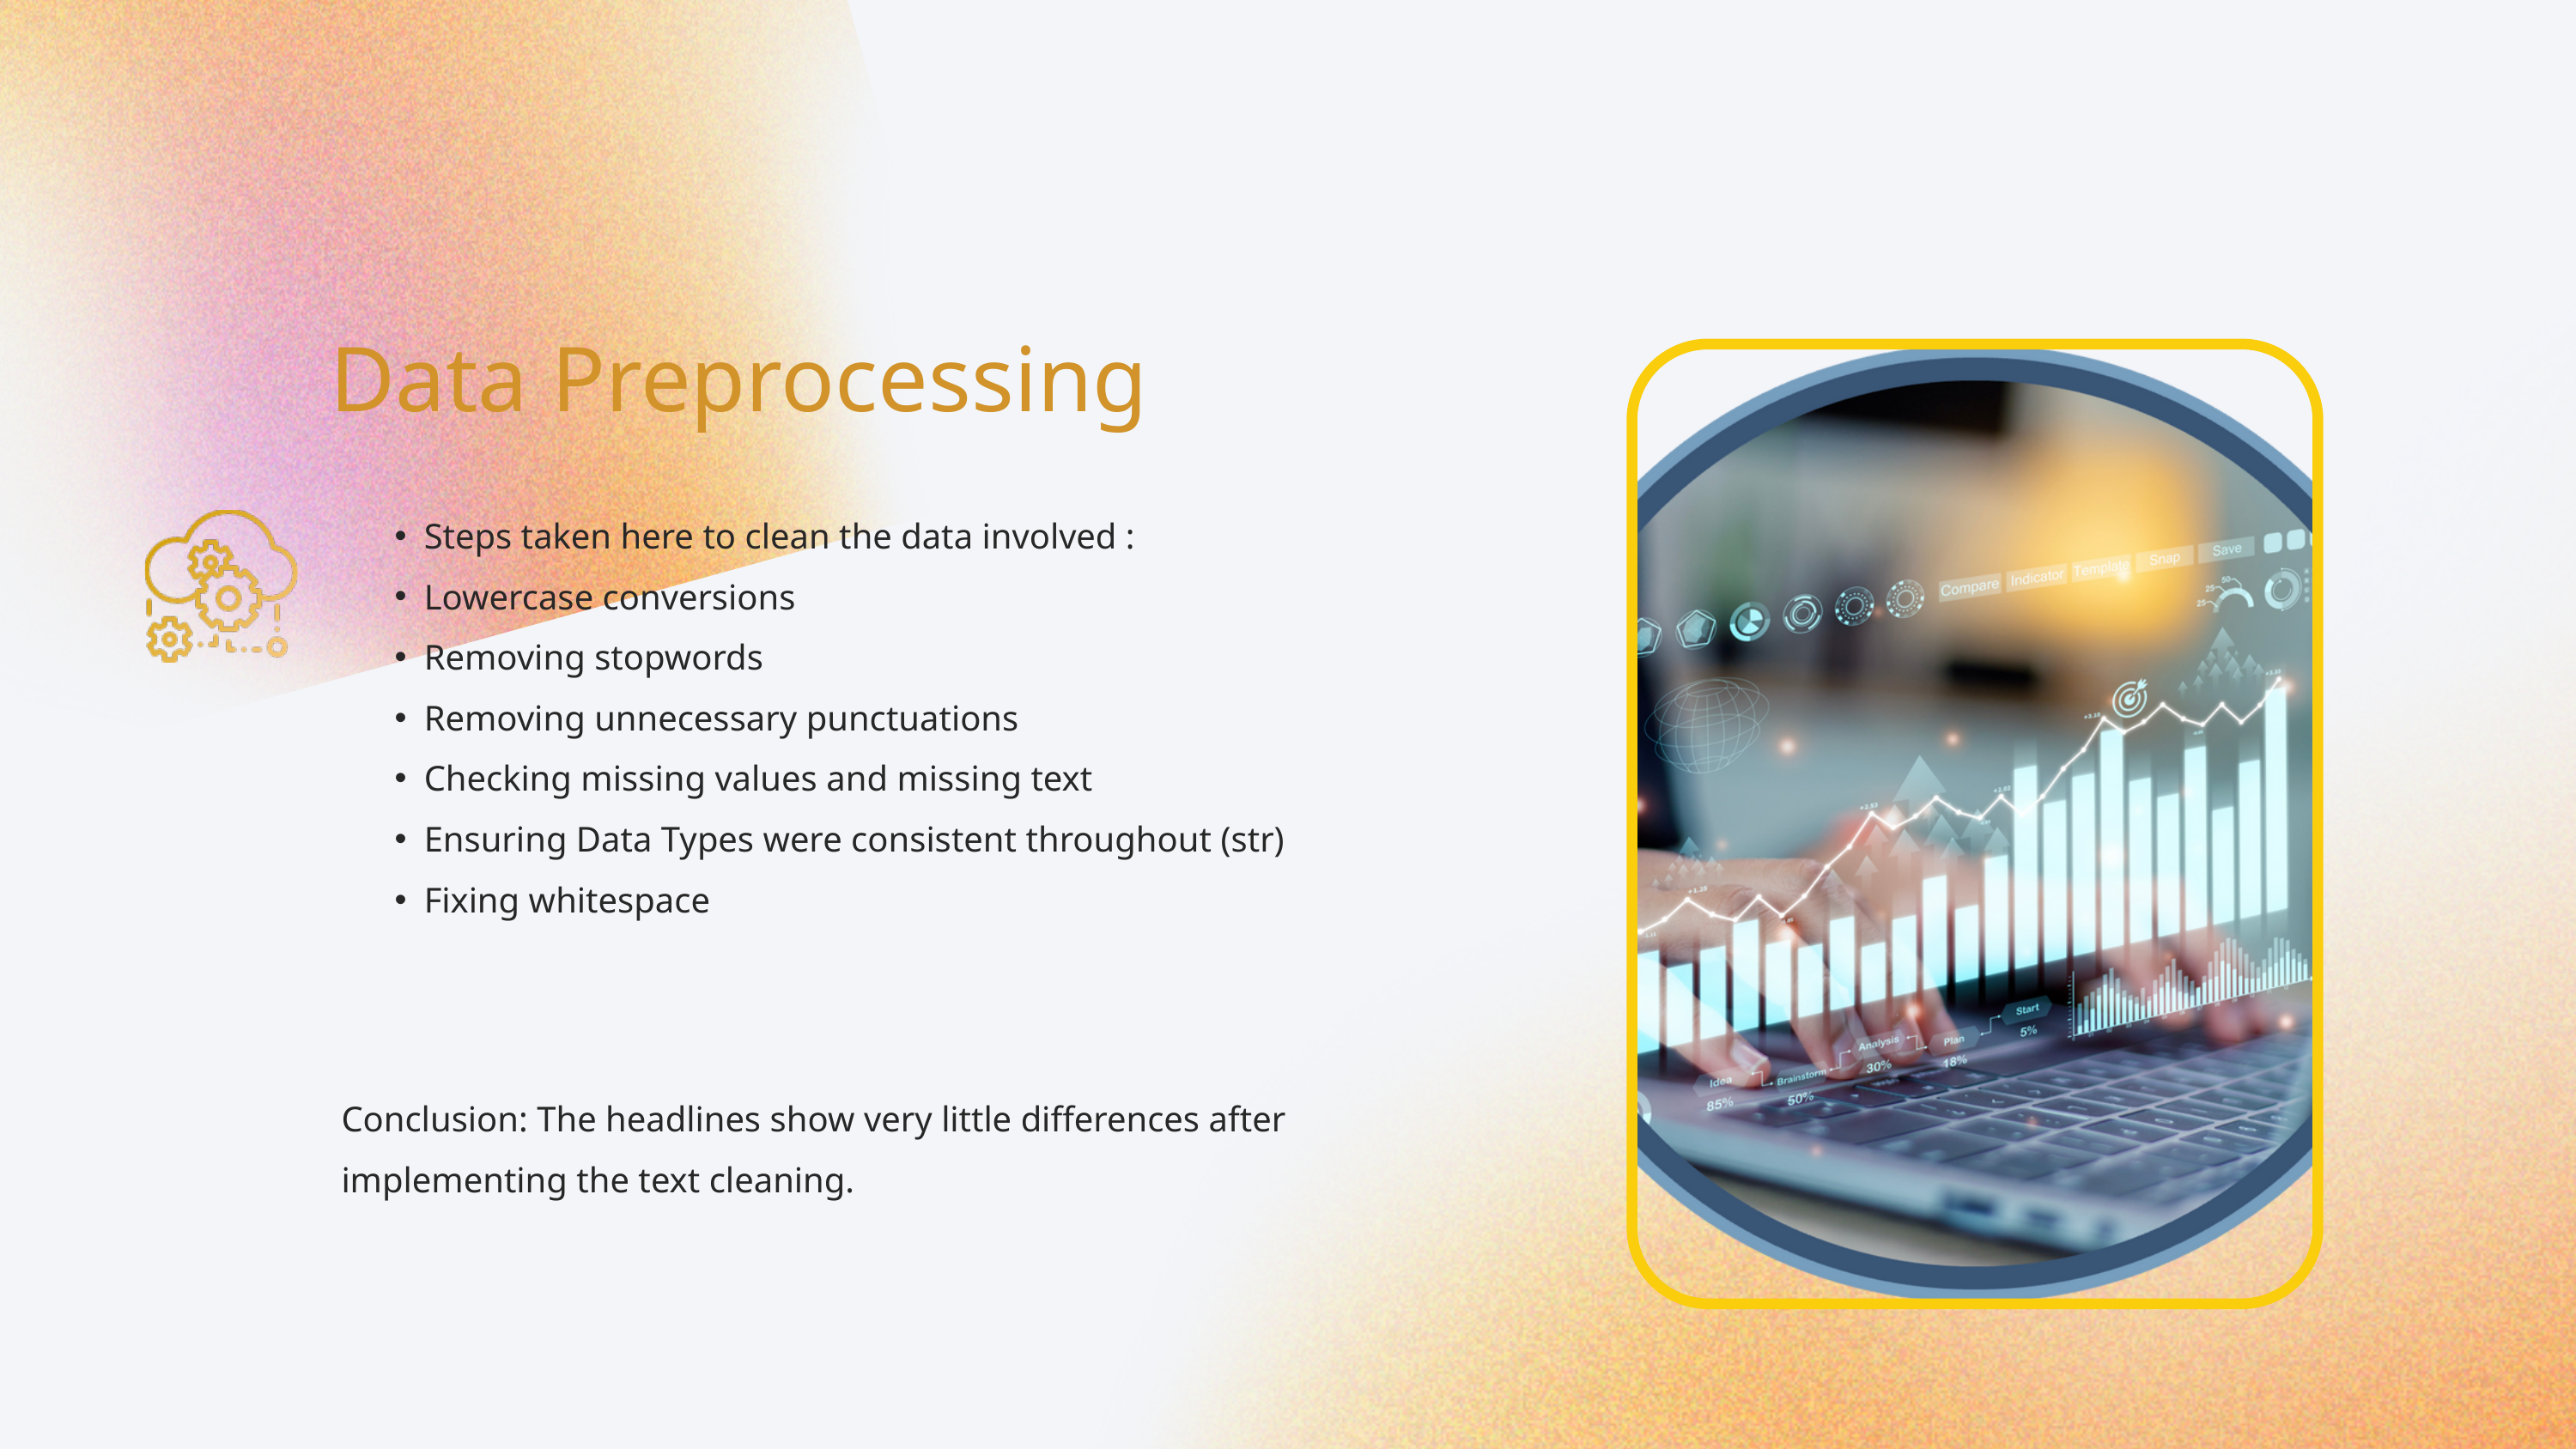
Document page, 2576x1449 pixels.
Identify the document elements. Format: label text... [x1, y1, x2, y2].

text_box Steps taken here to clean the data involved : Lowercase conversions Removing stopwords Removing unnecessary punctuations Checking missing values and missing text Ensuring Data Types were consistent throughout (str) Fixing whitespace [365, 494, 1063, 980]
text_box Conclusion: The headlines show very little differences after implementing the text cleaning. [341, 1078, 1374, 1200]
text_box [1063, 26, 2576, 1449]
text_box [1631, 343, 2318, 1304]
text_box Data Preprocessing [144, 313, 1311, 430]
text_box [144, 510, 298, 663]
text_box [0, 0, 985, 773]
